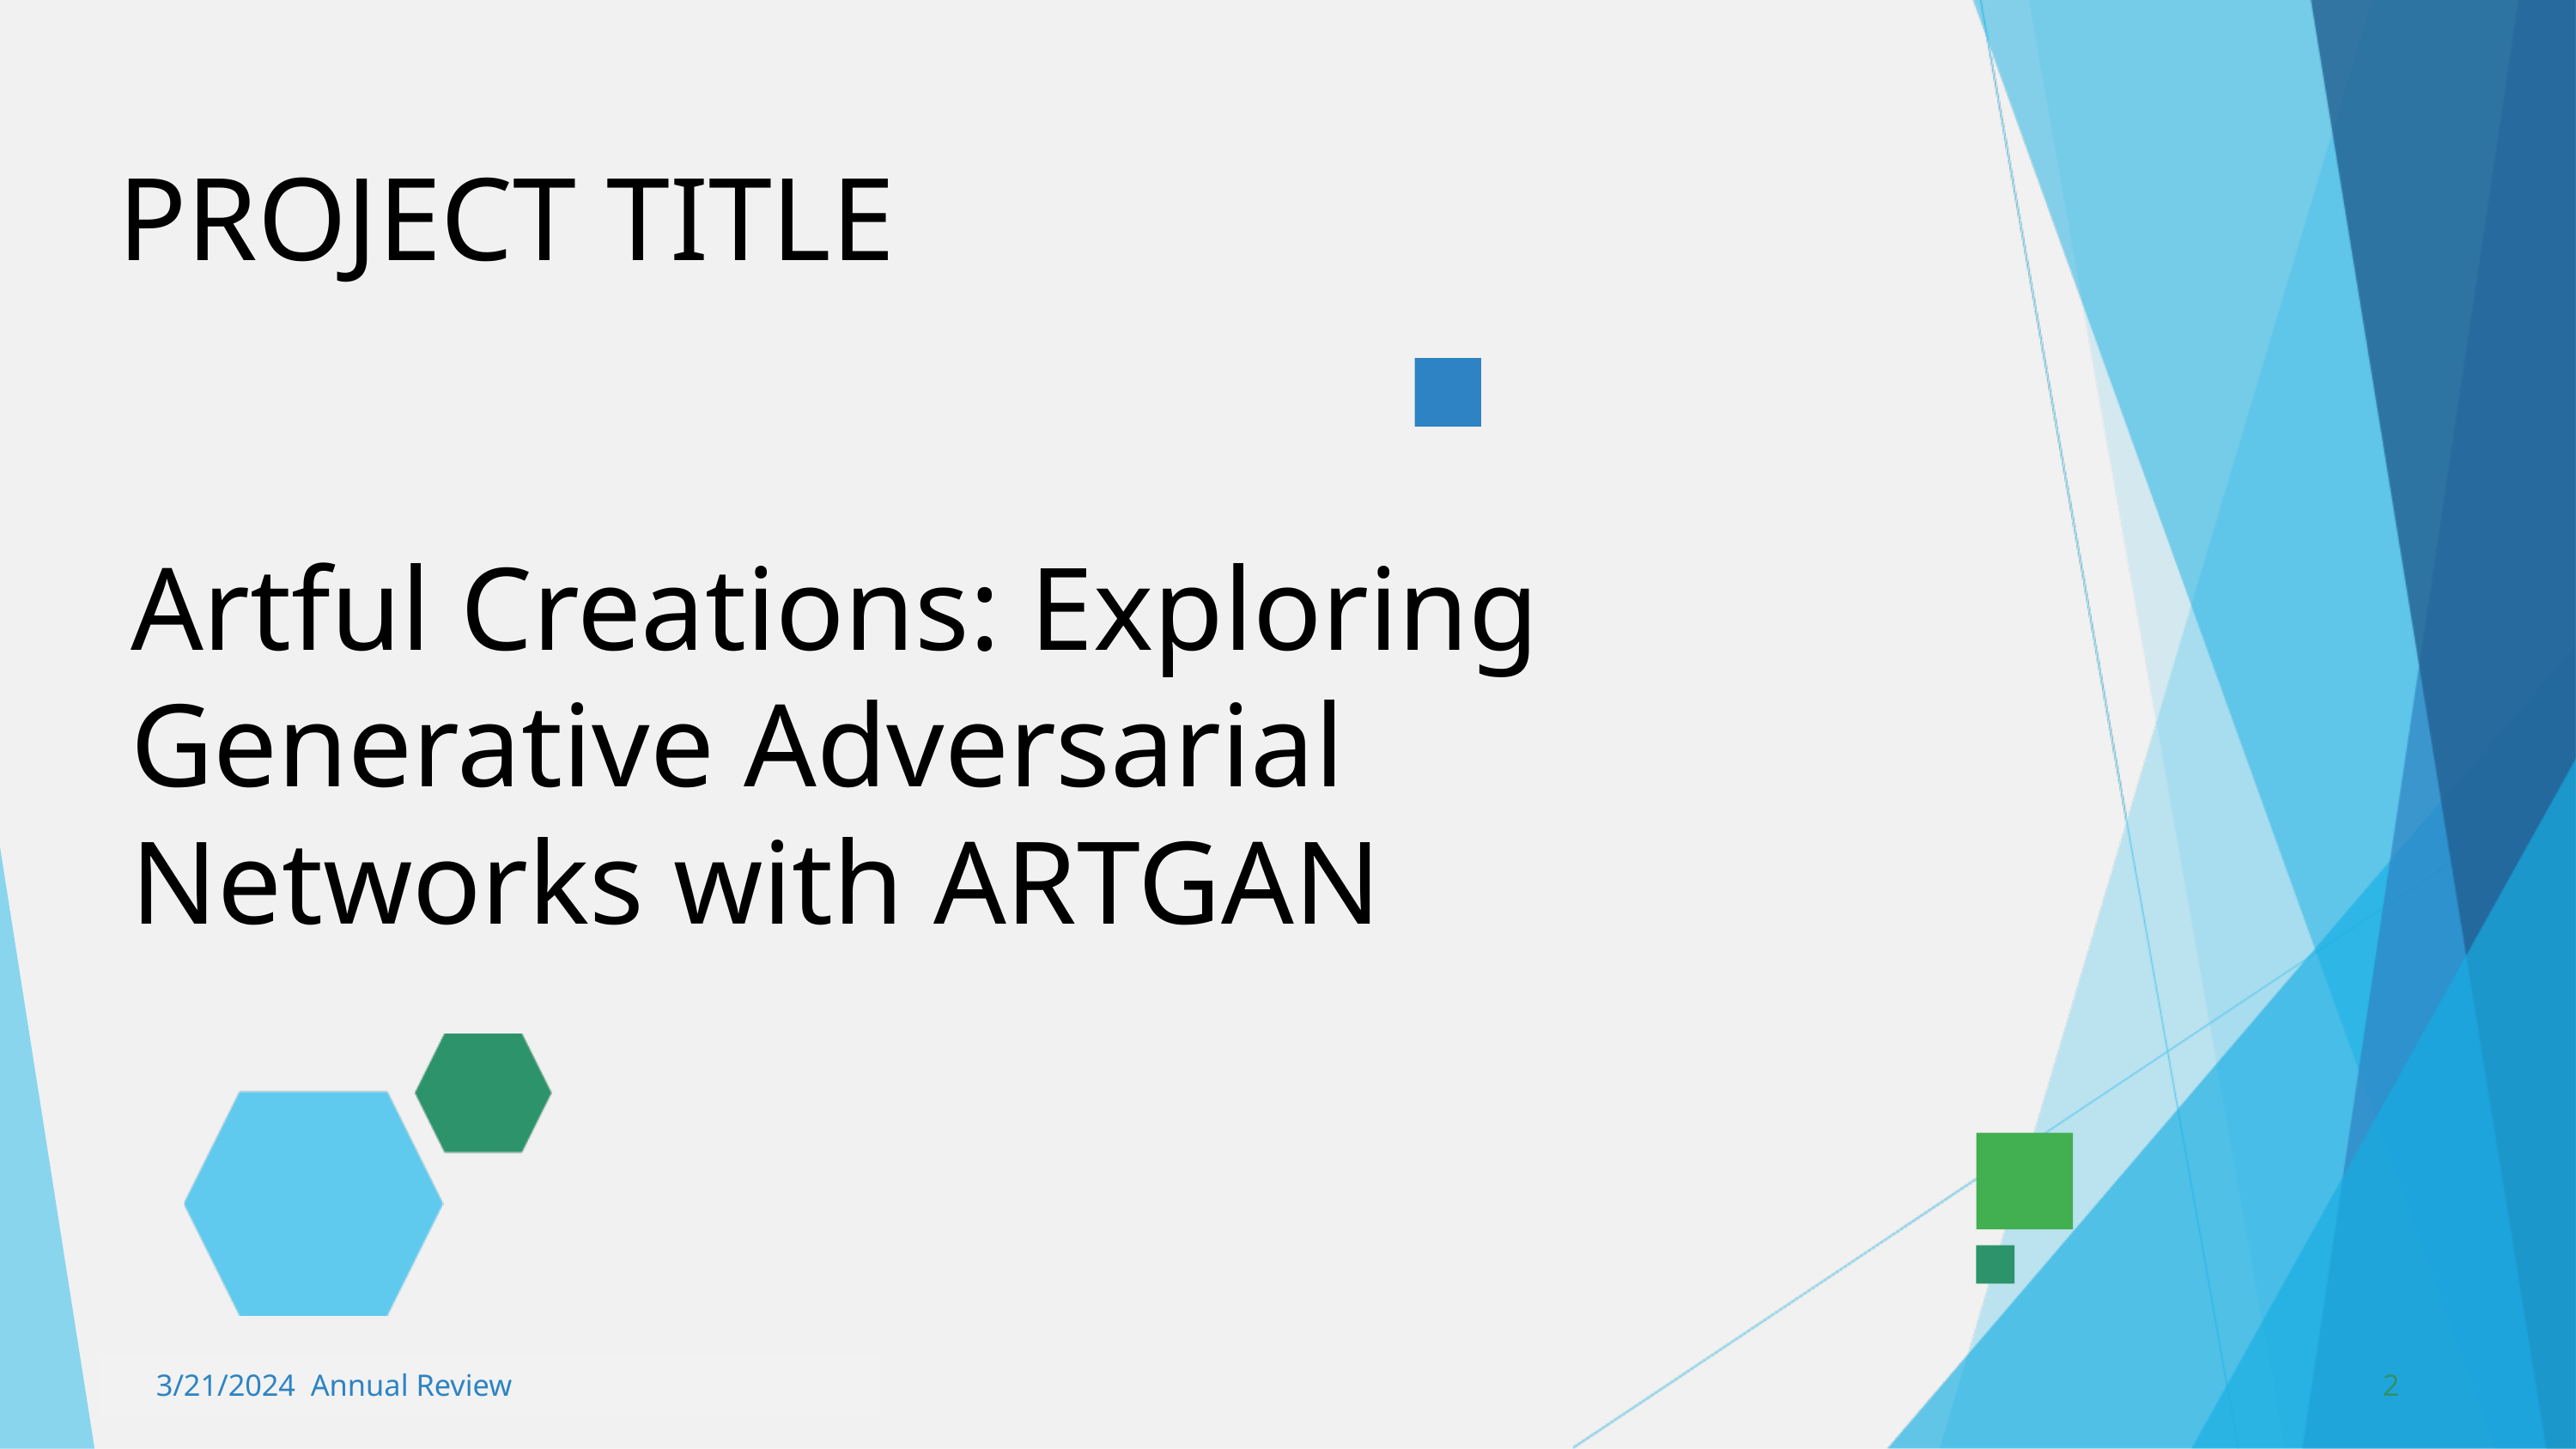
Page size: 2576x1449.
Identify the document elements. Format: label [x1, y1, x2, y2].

text_box [1976, 1245, 2015, 1284]
text_box [1976, 1132, 2074, 1230]
text_box [0, 0, 2576, 1449]
text_box [1414, 357, 1482, 427]
text_box [0, 846, 95, 1449]
